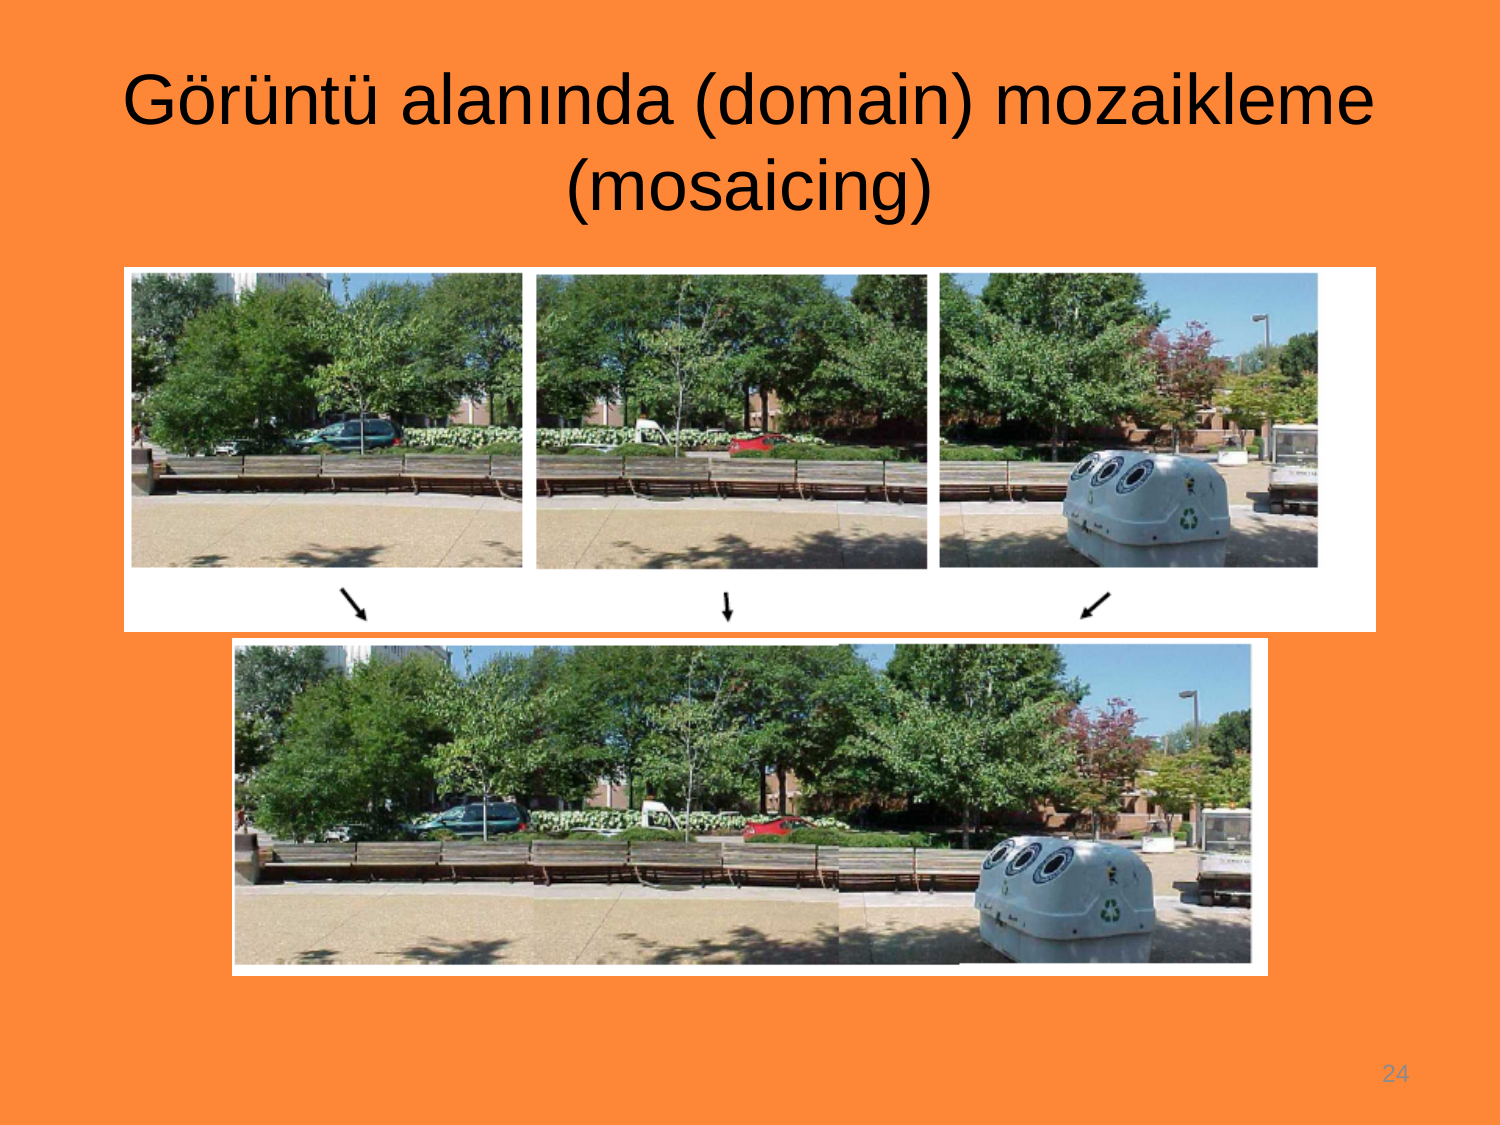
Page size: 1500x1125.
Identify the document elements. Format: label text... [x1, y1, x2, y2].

title Görüntü alanında (domain) mozaikleme (mosaicing) [75, 45, 1425, 233]
picture [232, 638, 1268, 977]
slide_number 24 [1074, 1042, 1425, 1103]
picture [123, 266, 1376, 632]
